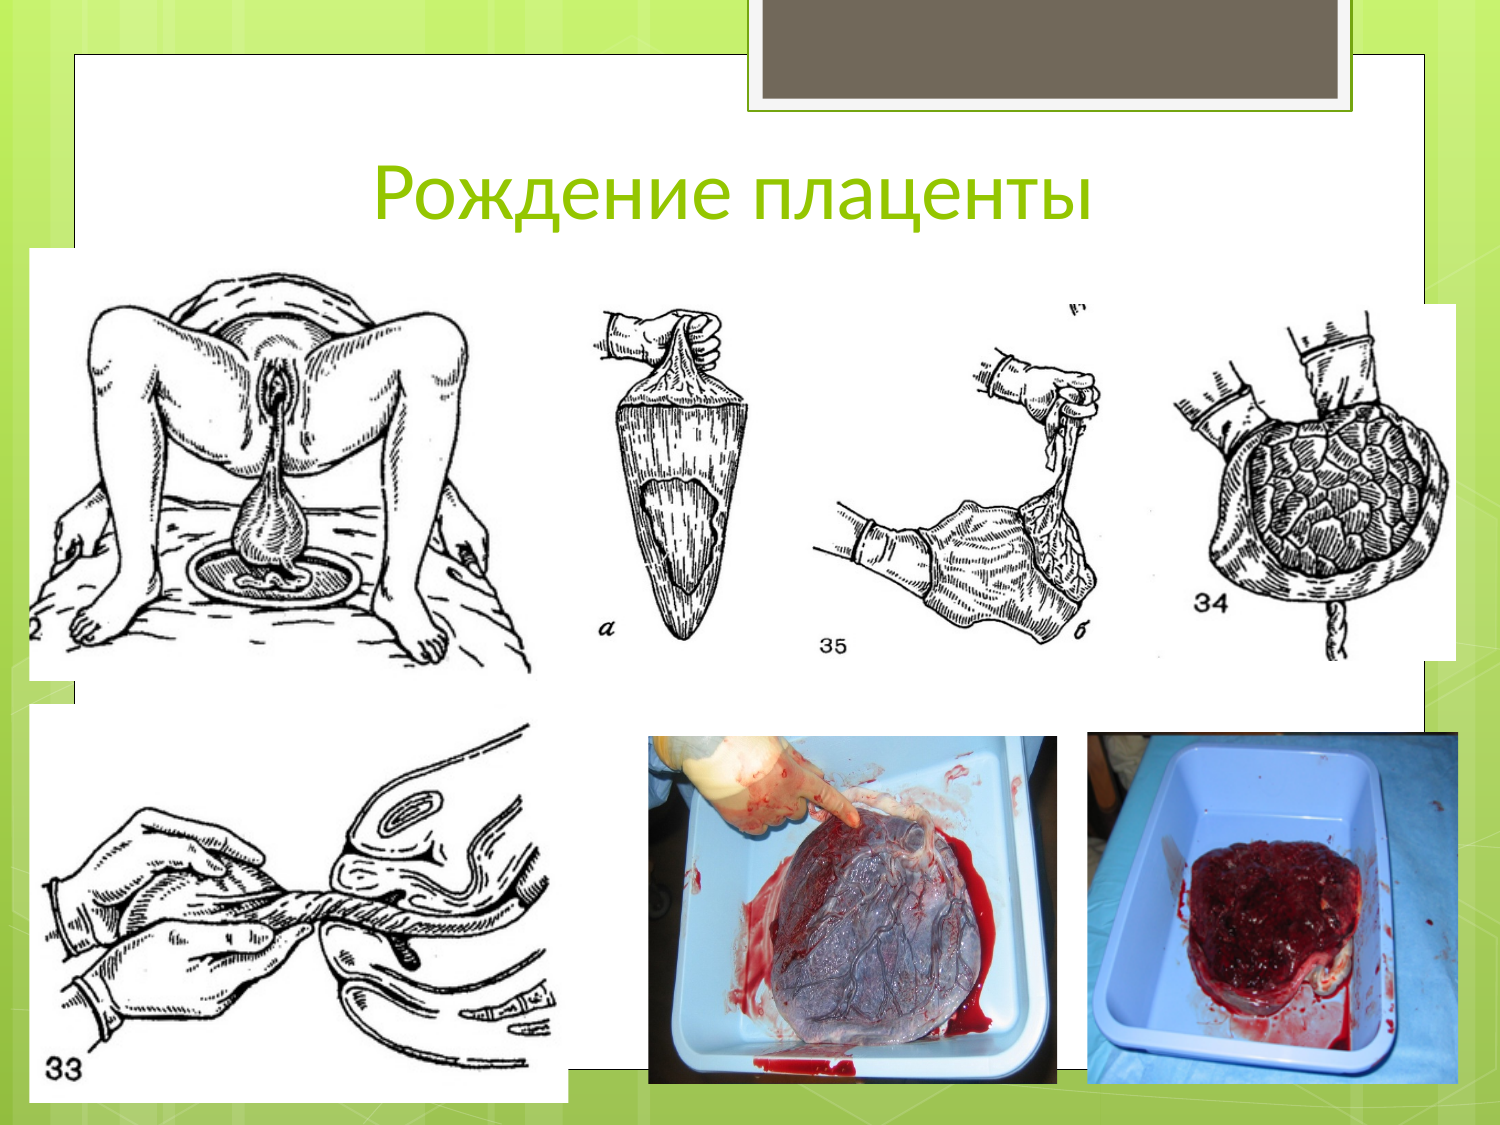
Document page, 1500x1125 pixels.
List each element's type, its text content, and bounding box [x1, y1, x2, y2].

picture [29, 703, 569, 1103]
picture [29, 248, 1457, 681]
picture [1087, 732, 1459, 1084]
title Рождение плаценты [76, 101, 1410, 244]
picture [648, 736, 1058, 1085]
